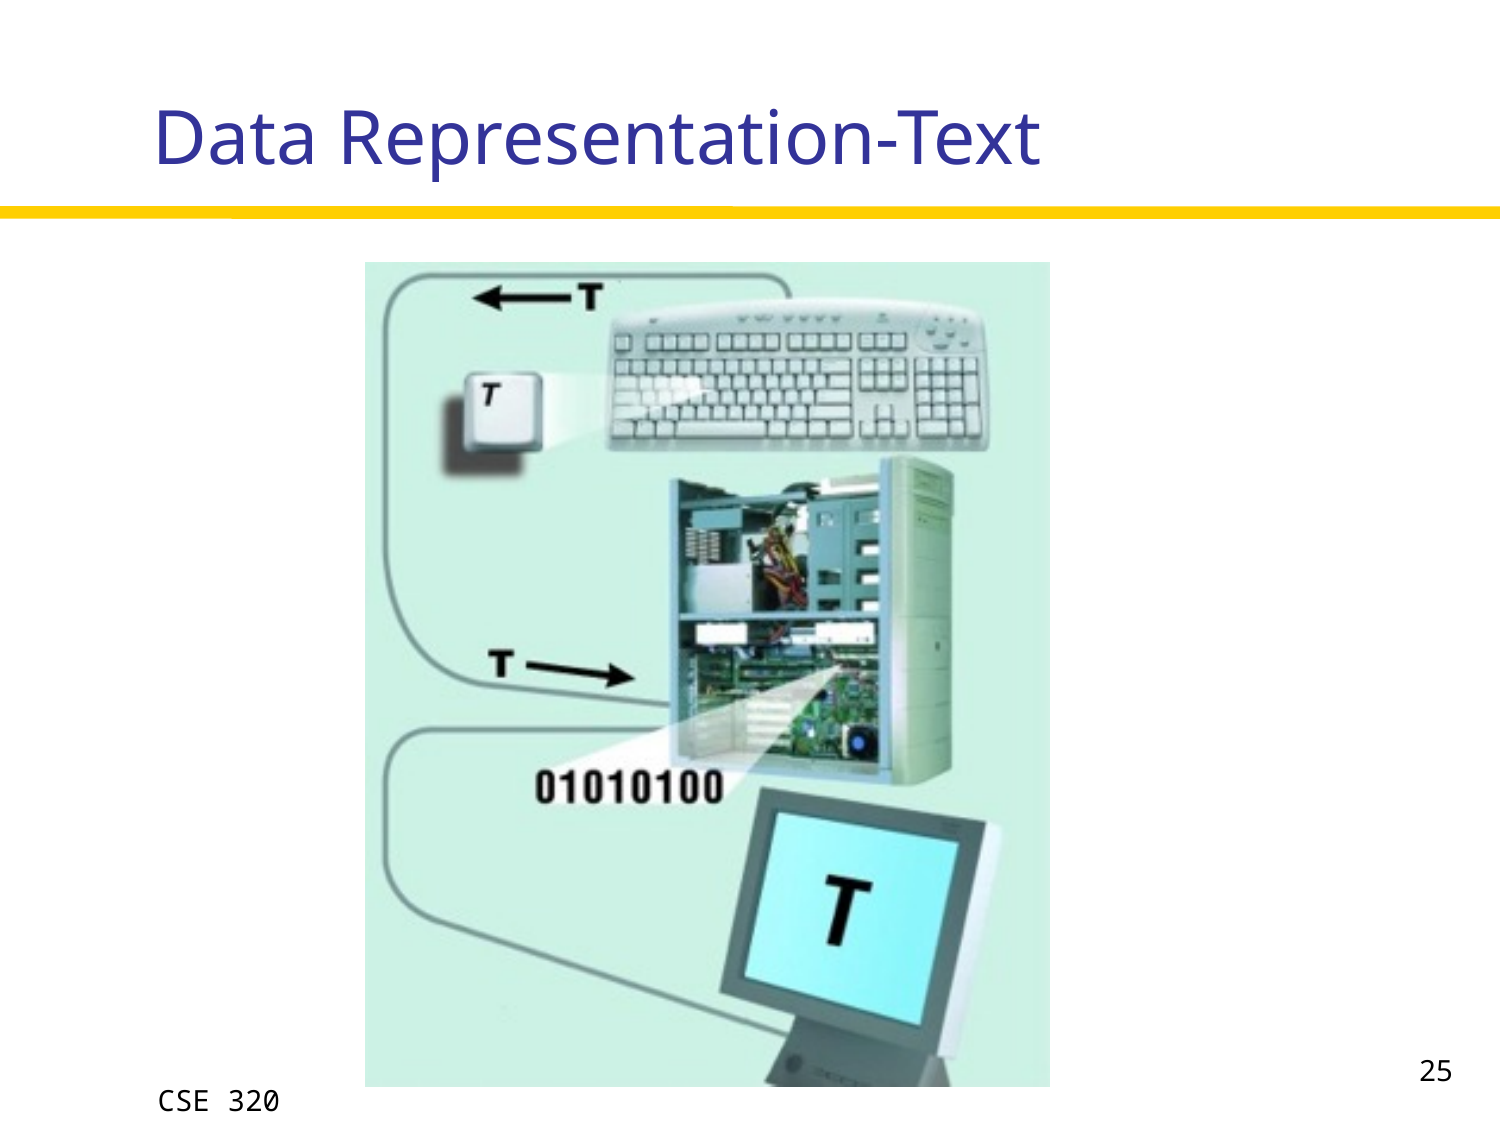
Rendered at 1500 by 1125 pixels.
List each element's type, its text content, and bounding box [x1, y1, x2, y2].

picture [365, 261, 1051, 1088]
slide_number 25 [1154, 1023, 1468, 1100]
title Data Representation-Text [137, 62, 1417, 188]
